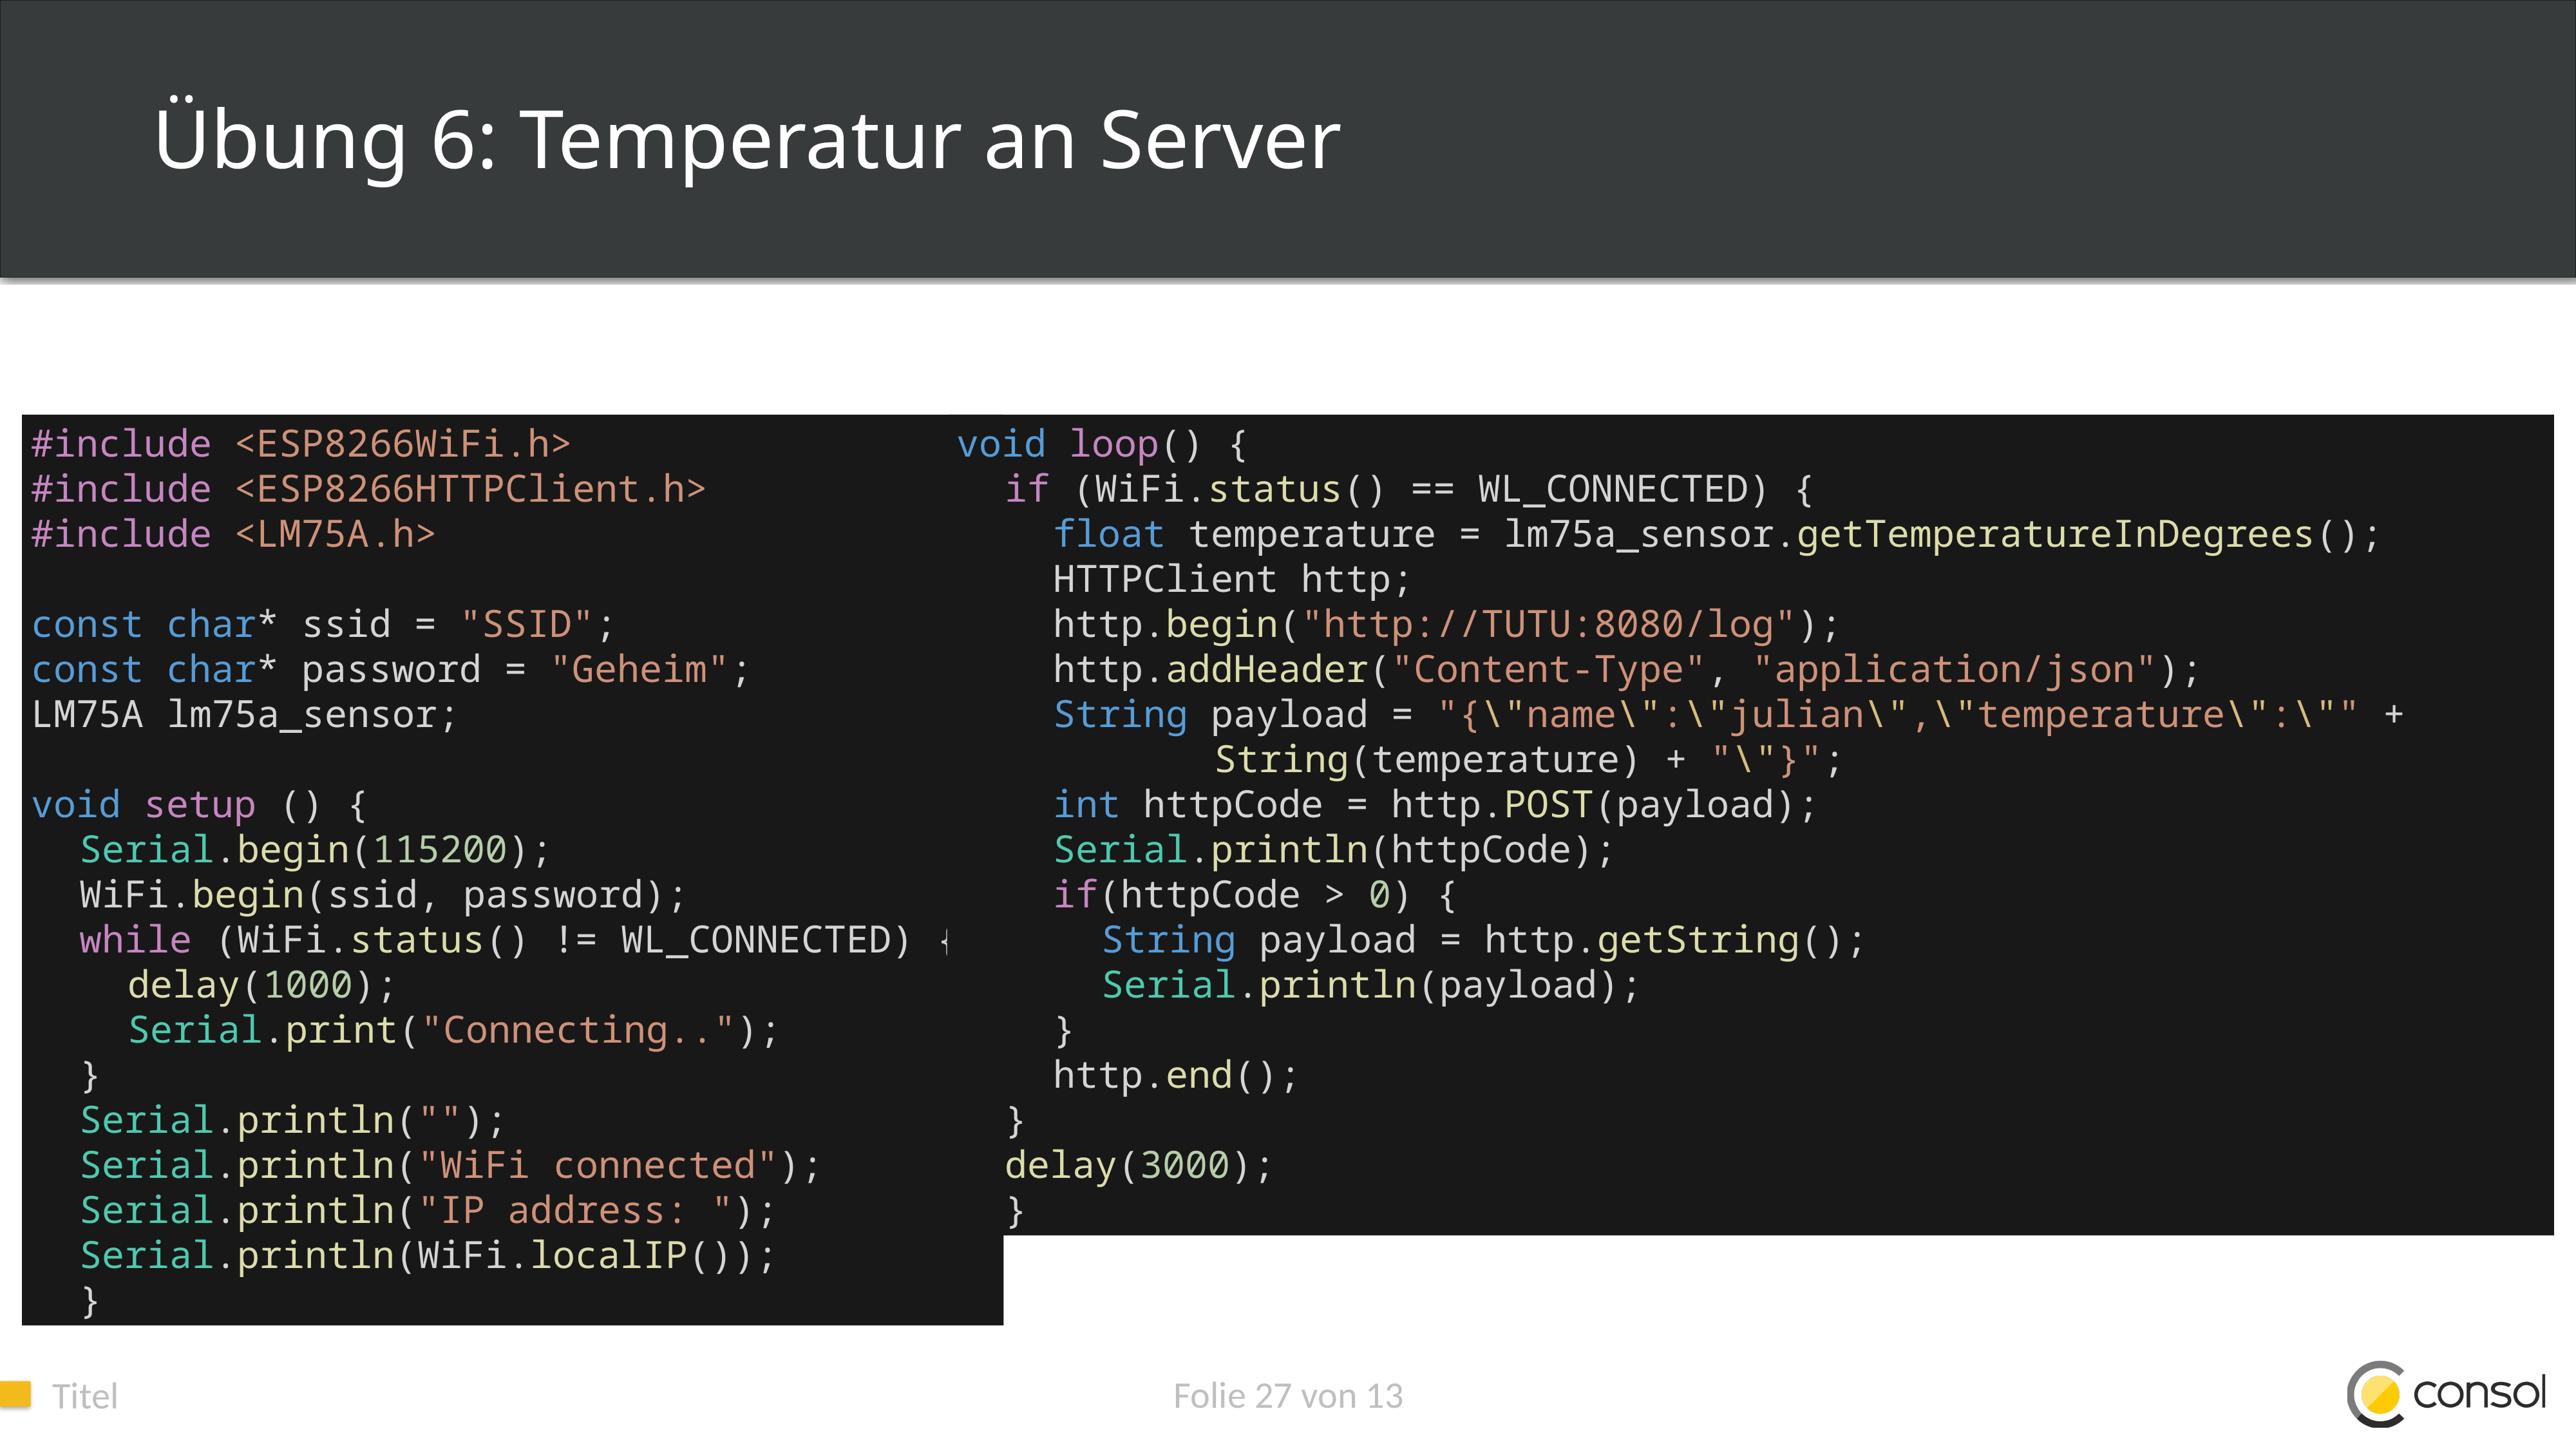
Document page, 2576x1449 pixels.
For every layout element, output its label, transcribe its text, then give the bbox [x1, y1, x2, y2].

text_box void loop() { if (WiFi.status() == WL_CONNECTED) { float temperature = lm75a_sensor.getTemperatureInDegrees(); HTTPClient http; http.begin("http://TUTU:8080/log"); http.addHeader("Content-Type", "application/json"); String payload = "{\"name\":\"julian\",\"temperature\":\"" + String(temperature) + "\"}"; int httpCode = http.POST(payload); Serial.println(httpCode); if(httpCode > 0) { String payload = http.getString(); Serial.println(payload); } http.end(); } delay(3000); } [947, 414, 2554, 1236]
text_box #include <ESP8266WiFi.h> #include <ESP8266HTTPClient.h> #include <LM75A.h> const char* ssid = "SSID"; const char* password = "Geheim"; LM75A lm75a_sensor; void setup () { Serial.begin(115200); WiFi.begin(ssid, password); while (WiFi.status() != WL_CONNECTED) { delay(1000); Serial.print("Connecting.."); } Serial.println(""); Serial.println("WiFi connected"); Serial.println("IP address: "); Serial.println(WiFi.localIP()); } [22, 414, 1004, 1326]
title Übung 6: Temperatur an Server [152, 33, 2421, 240]
